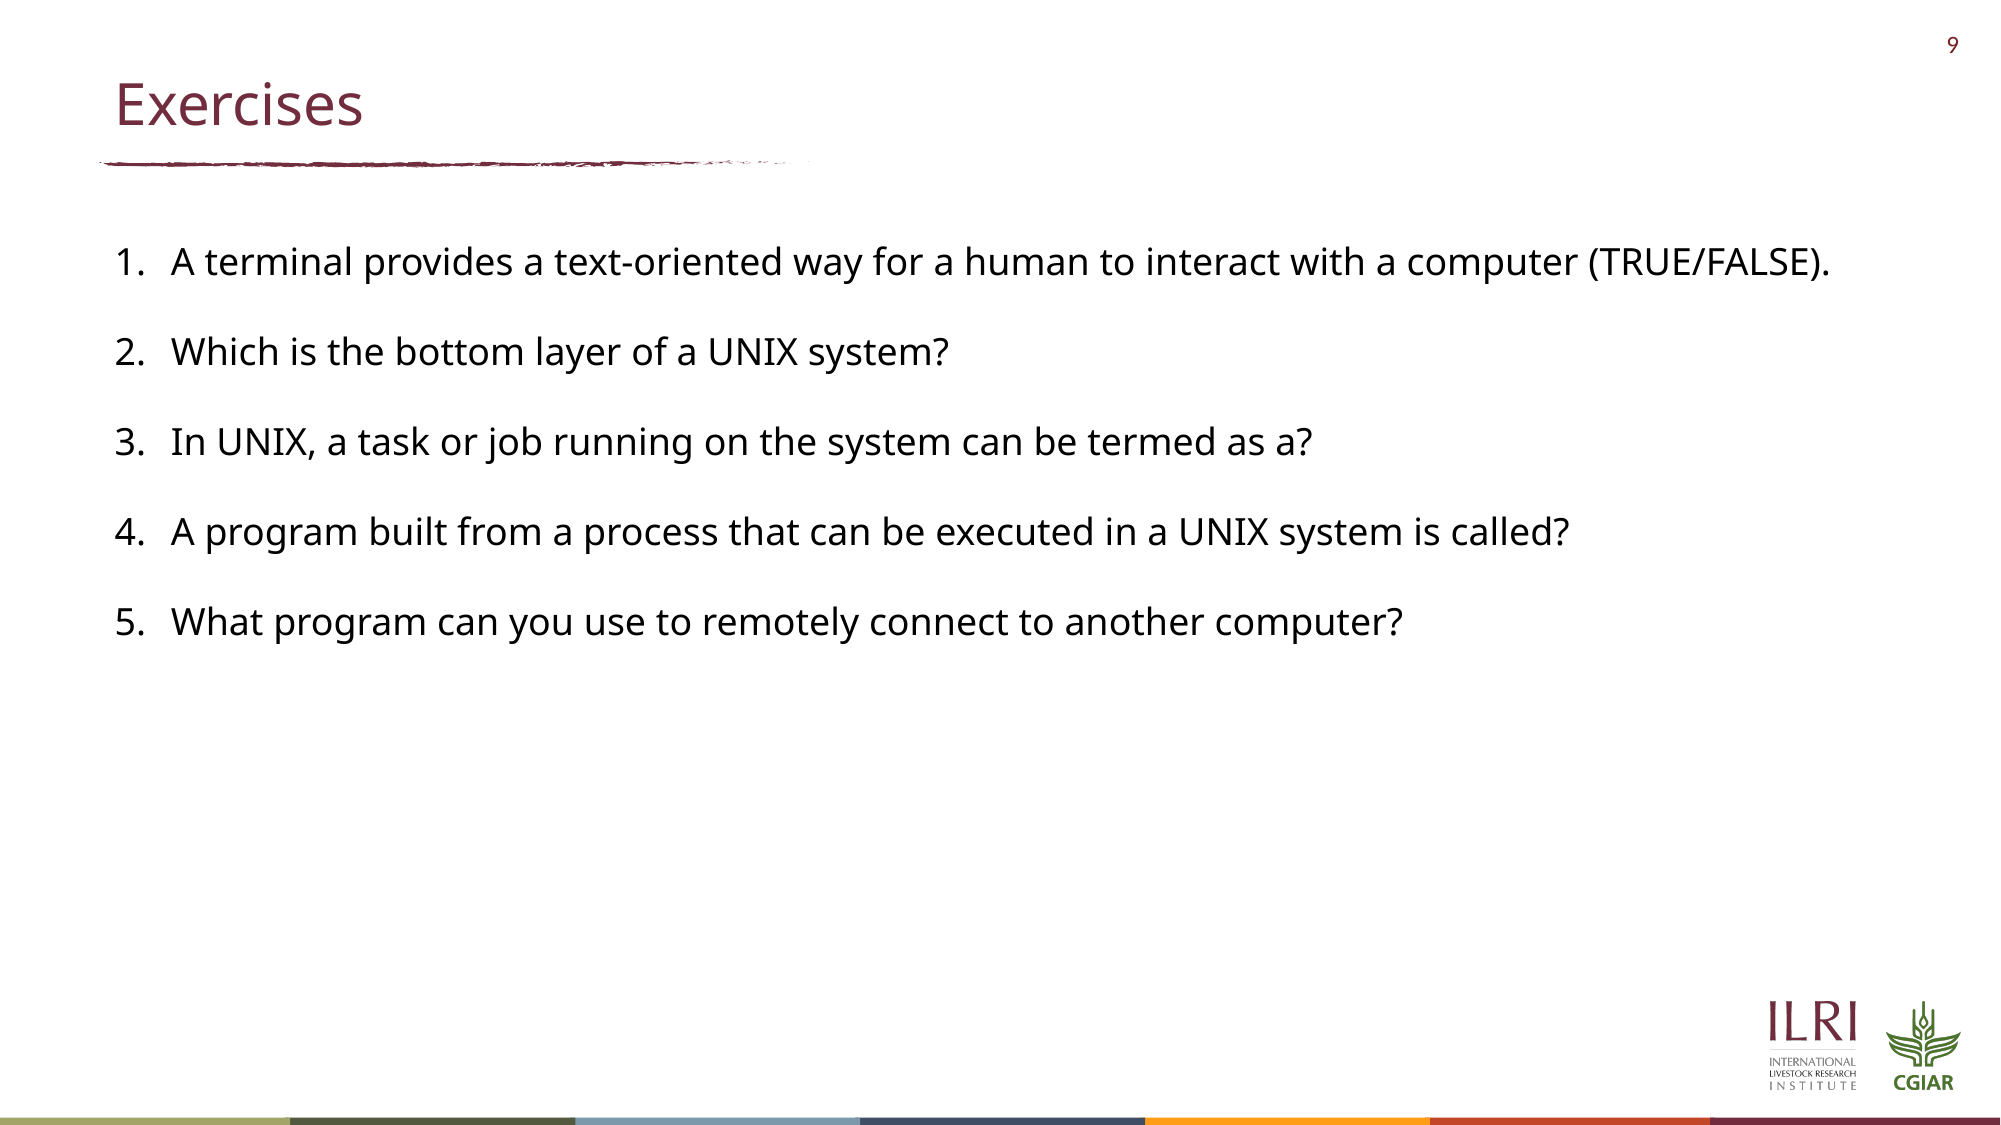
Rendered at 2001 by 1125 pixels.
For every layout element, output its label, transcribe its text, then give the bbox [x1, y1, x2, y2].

text_box A terminal provides a text-oriented way for a human to interact with a computer (TRUE/FALSE). Which is the bottom layer of a UNIX system? In UNIX, a task or job running on the system can be termed as a? A program built from a process that can be executed in a UNIX system is called? What program can you use to remotely connect to another computer? [99, 230, 1956, 741]
picture [1770, 1001, 1961, 1090]
picture [99, 160, 809, 168]
text_box Exercises [99, 49, 799, 145]
